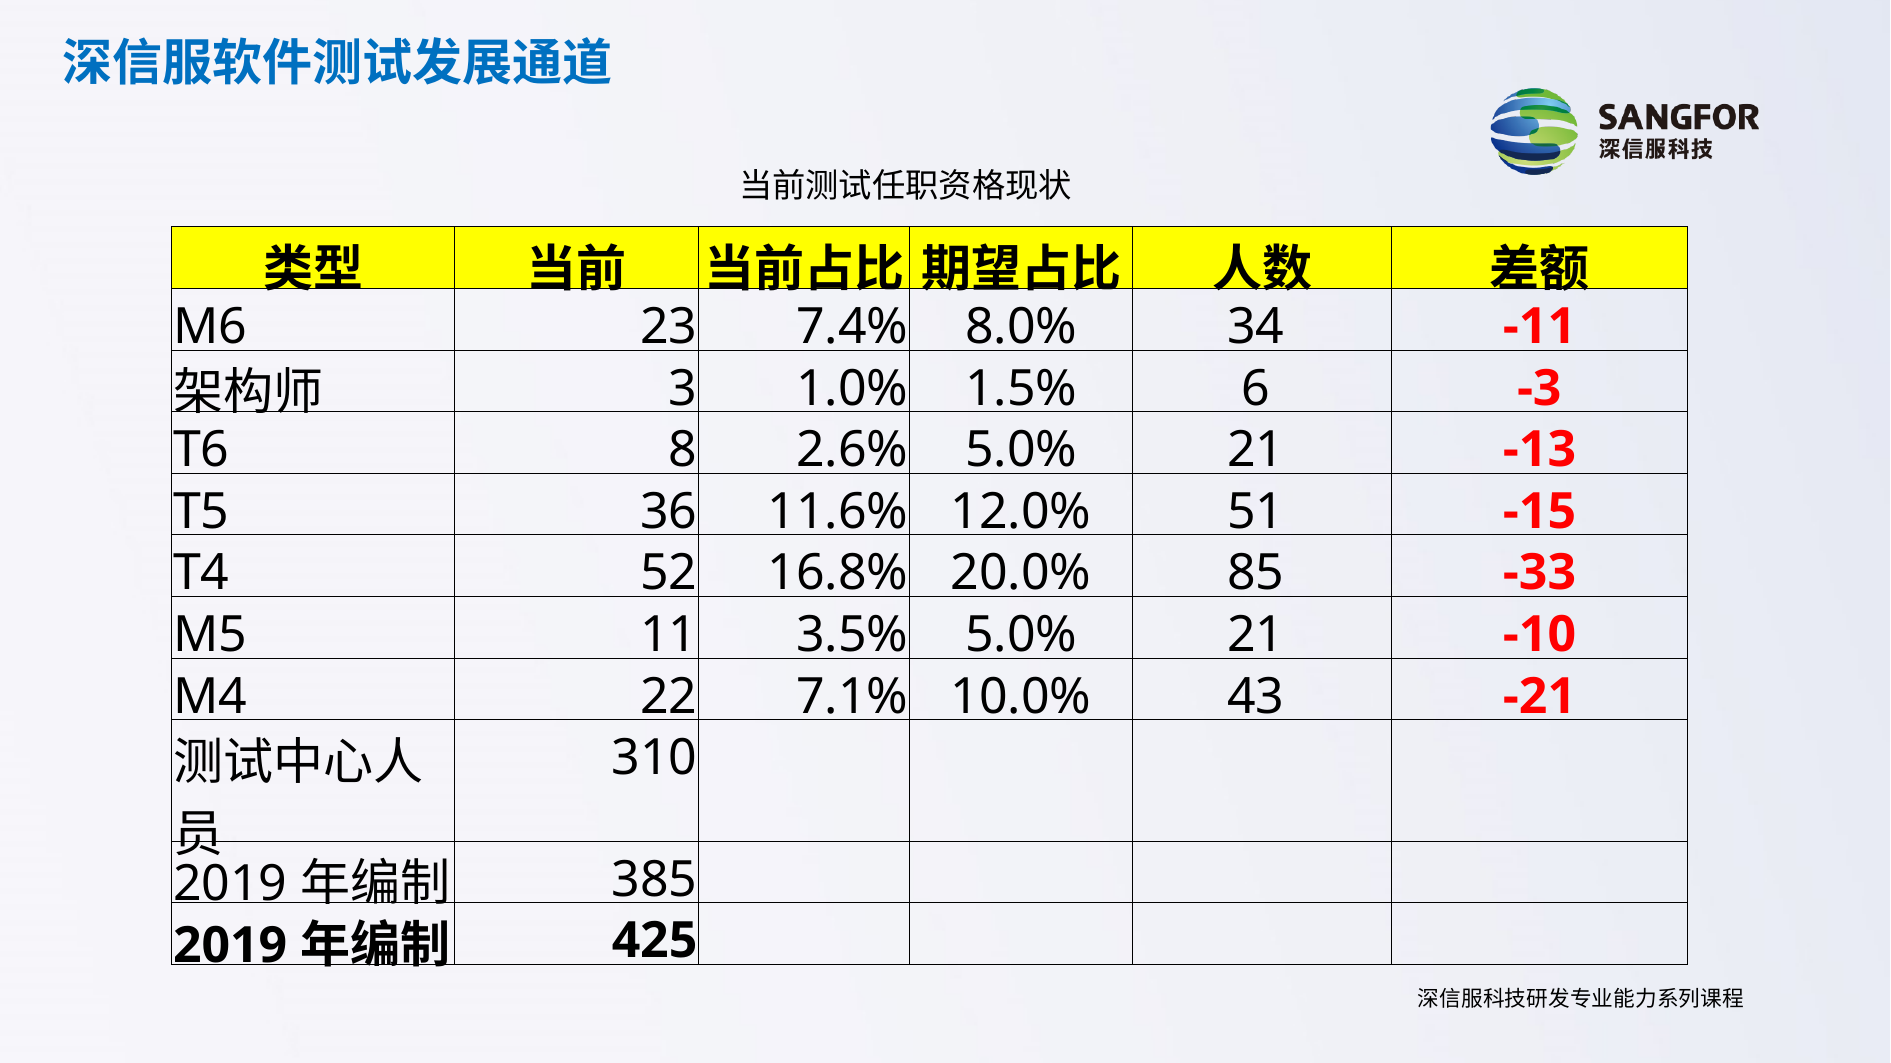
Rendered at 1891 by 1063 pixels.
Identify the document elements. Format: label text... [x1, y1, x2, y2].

table_cell 7.1% [699, 659, 909, 719]
table_cell T4 [172, 535, 454, 596]
table_header 人数 [1133, 227, 1391, 288]
table_cell 85 [1133, 535, 1391, 596]
table_cell -33 [1392, 535, 1687, 596]
table_cell 5.0% [910, 412, 1132, 473]
table_cell 6 [1133, 351, 1391, 411]
table_header 当前 [455, 227, 698, 288]
table_cell -15 [1392, 474, 1687, 534]
table_cell 16.8% [699, 535, 909, 596]
table_cell [1392, 903, 1687, 964]
table_cell [1133, 903, 1391, 964]
table_cell 3 [455, 351, 698, 411]
table_header 当前占比 [699, 227, 909, 288]
table_cell 8 [455, 412, 698, 473]
table_cell 测试中心人员 [172, 720, 454, 841]
table_cell M4 [172, 659, 454, 719]
table_header 差额 [1392, 227, 1687, 288]
table_cell 1.0% [699, 351, 909, 411]
table_cell 20.0% [910, 535, 1132, 596]
table_cell 21 [1133, 597, 1391, 658]
table_cell -13 [1392, 412, 1687, 473]
table_cell 51 [1133, 474, 1391, 534]
text_box 当前测试任职资格现状 [724, 156, 1087, 212]
table_cell -10 [1392, 597, 1687, 658]
table_cell 2019年编制 [172, 903, 454, 964]
table_cell -3 [1392, 351, 1687, 411]
table_cell 11 [455, 597, 698, 658]
table_cell 43 [1133, 659, 1391, 719]
table_cell 8.0% [910, 289, 1132, 350]
table_cell 1.5% [910, 351, 1132, 411]
table_cell 23 [455, 289, 698, 350]
table_cell 架构师 [172, 351, 454, 411]
text_box 深信服软件测试发展通道 [47, 23, 792, 99]
table_cell [1133, 720, 1391, 841]
table_cell T6 [172, 412, 454, 473]
table_cell [1392, 842, 1687, 902]
table_cell 385 [455, 842, 698, 902]
table_cell [699, 903, 909, 964]
table_cell 11.6% [699, 474, 909, 534]
table_cell M5 [172, 597, 454, 658]
table_cell [910, 903, 1132, 964]
table_cell [1133, 842, 1391, 902]
table_cell 425 [455, 903, 698, 964]
table_cell 7.4% [699, 289, 909, 350]
table_cell 5.0% [910, 597, 1132, 658]
table_cell 34 [1133, 289, 1391, 350]
table_cell [699, 842, 909, 902]
table_cell M6 [172, 289, 454, 350]
table_cell 12.0% [910, 474, 1132, 534]
table_cell [1392, 720, 1687, 841]
table_cell T5 [172, 474, 454, 534]
table_cell 52 [455, 535, 698, 596]
table_cell 36 [455, 474, 698, 534]
picture [0, 0, 1891, 1063]
table_header 类型 [172, 227, 454, 288]
table_cell 3.5% [699, 597, 909, 658]
table_cell -11 [1392, 289, 1687, 350]
table_cell [910, 720, 1132, 841]
table_cell 21 [1133, 412, 1391, 473]
table_cell 2019年编制 [172, 842, 454, 902]
table_header 期望占比 [910, 227, 1132, 288]
table_cell 310 [455, 720, 698, 841]
table_cell [910, 842, 1132, 902]
table_cell 22 [455, 659, 698, 719]
table_cell 2.6% [699, 412, 909, 473]
table_cell 10.0% [910, 659, 1132, 719]
table_cell -21 [1392, 659, 1687, 719]
table_cell [699, 720, 909, 841]
